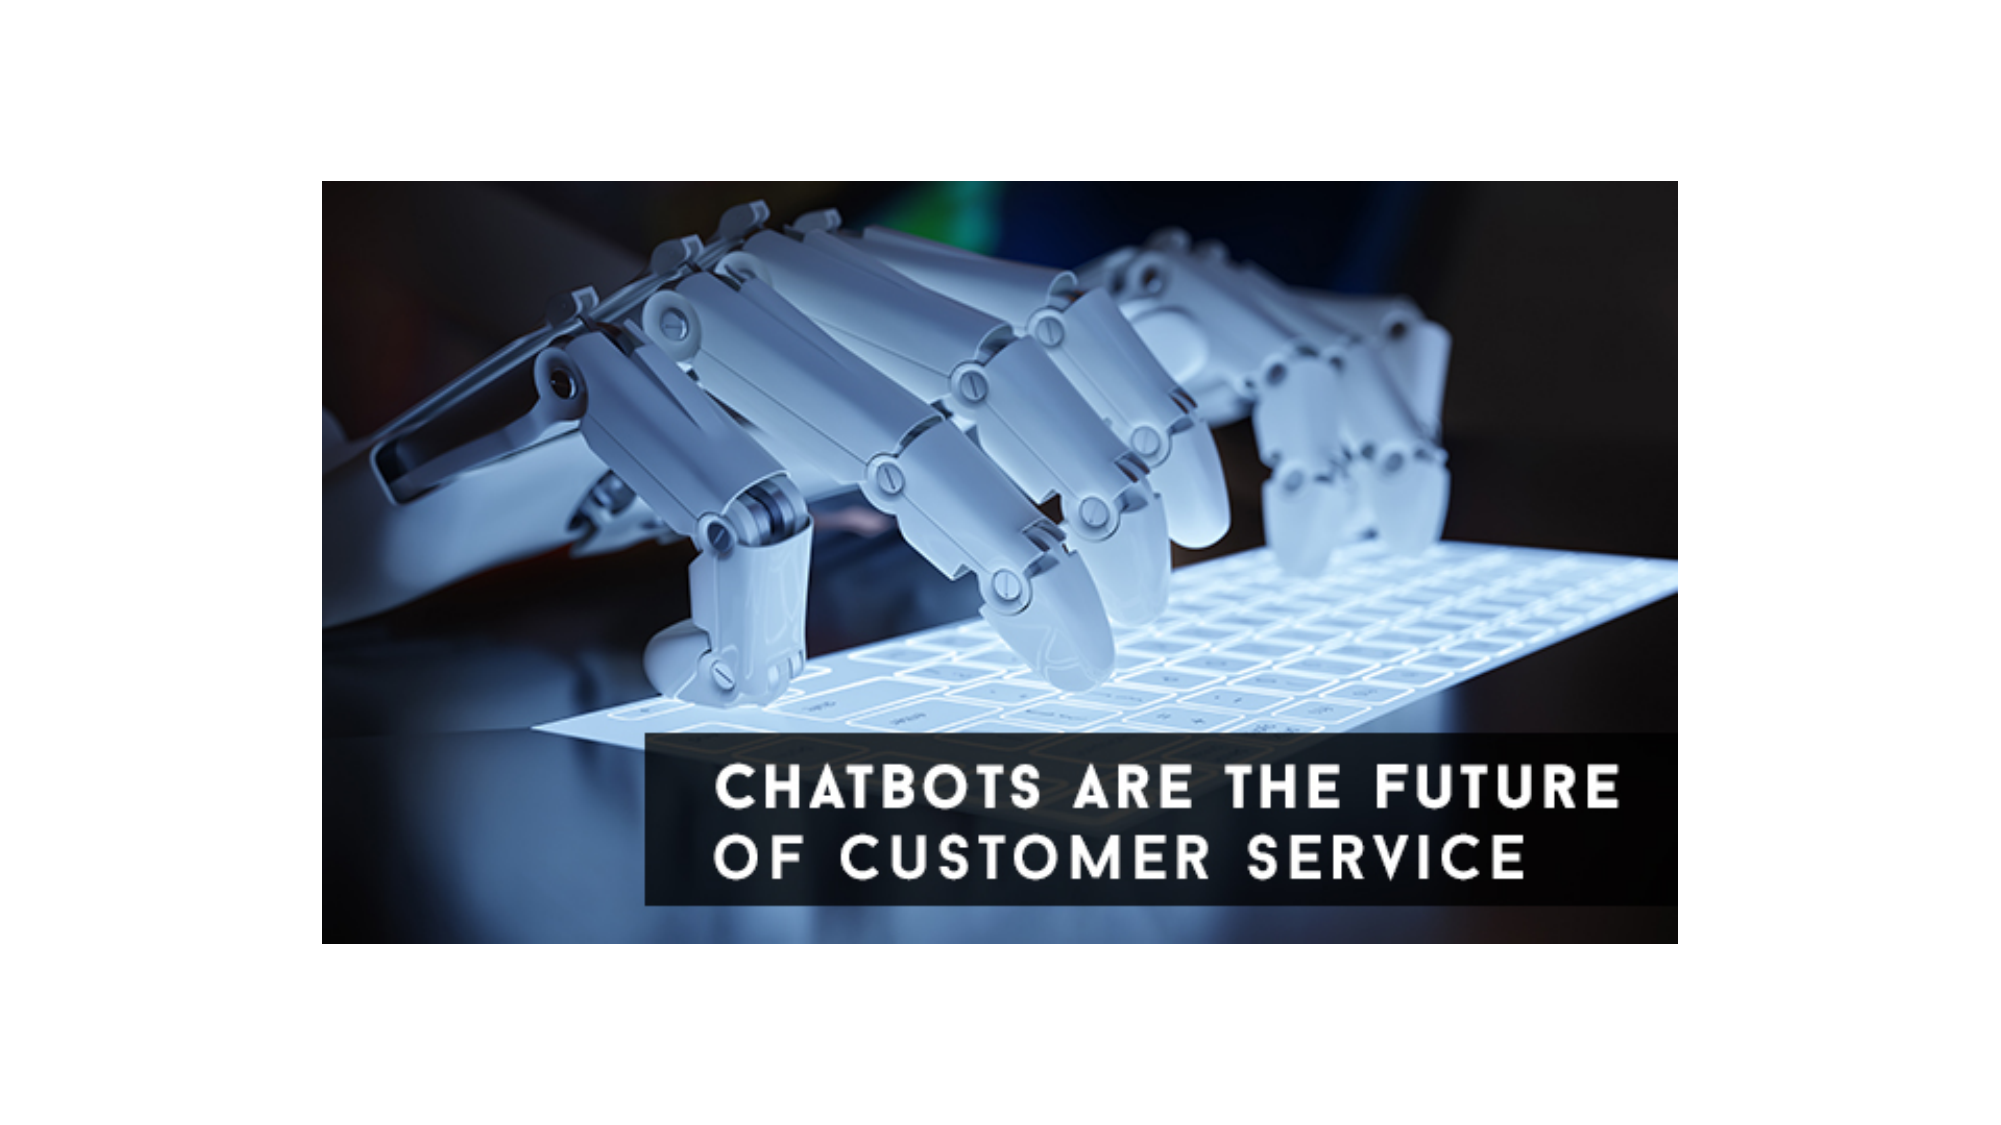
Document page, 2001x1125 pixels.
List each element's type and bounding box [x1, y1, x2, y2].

picture [322, 181, 1678, 944]
